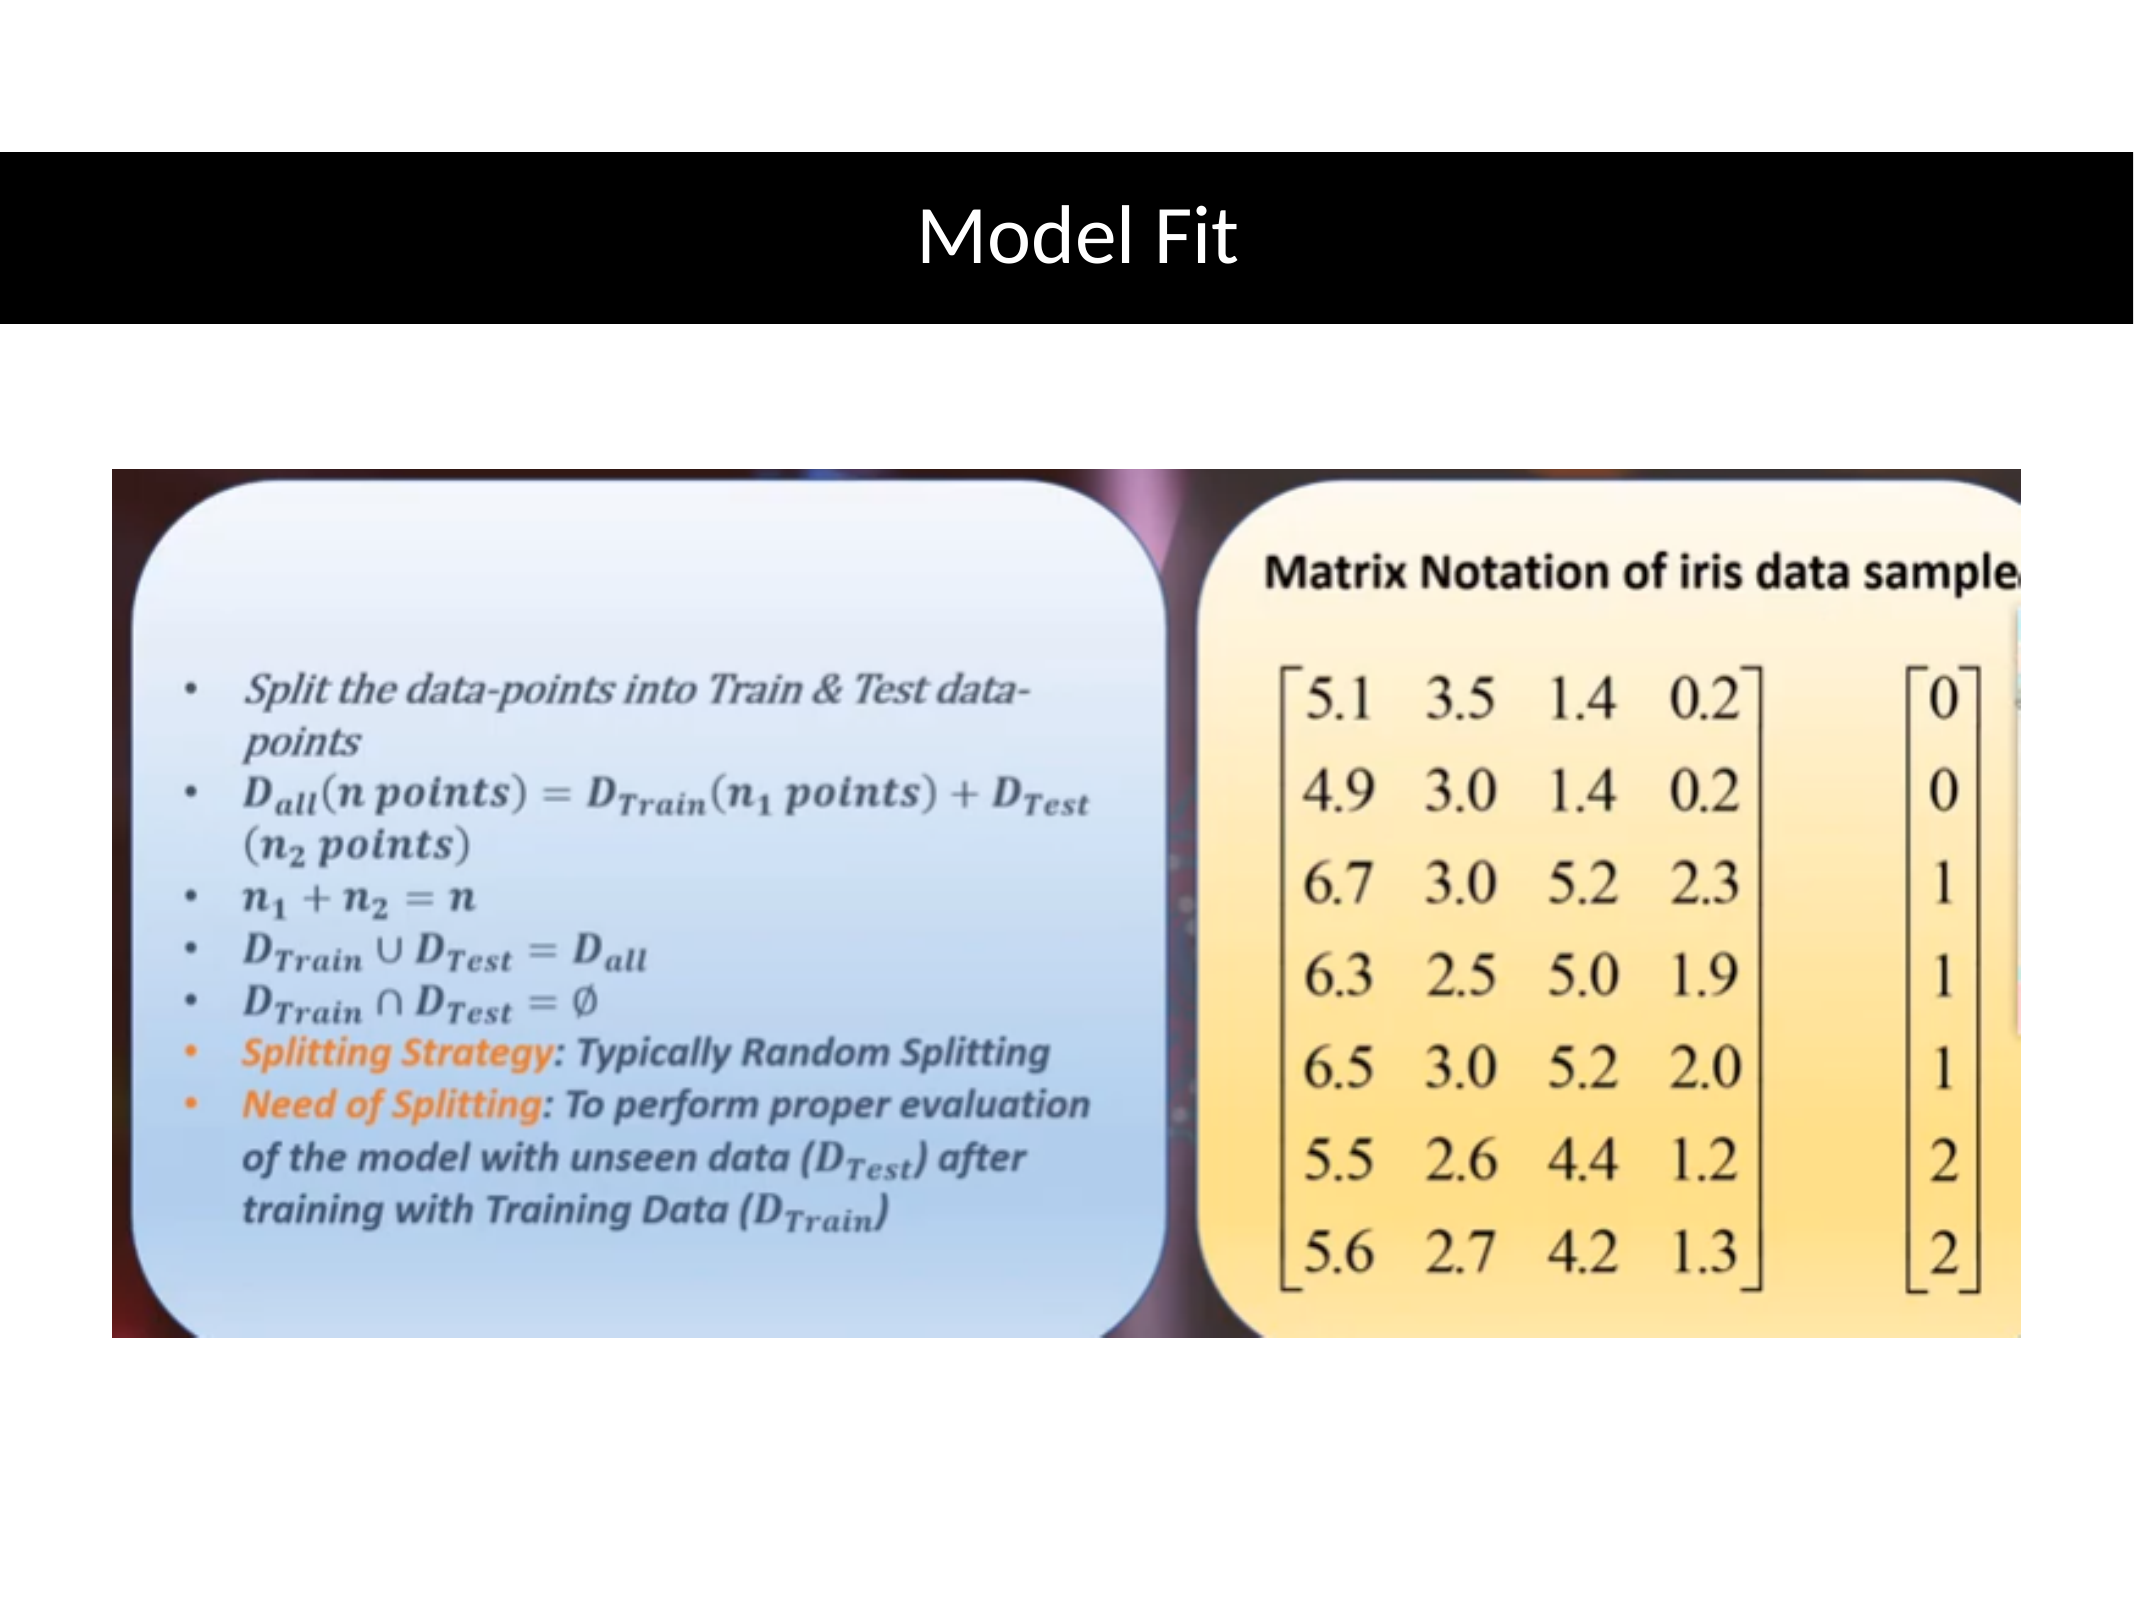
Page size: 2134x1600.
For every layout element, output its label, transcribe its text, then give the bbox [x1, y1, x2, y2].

title Model Fit [97, 150, 2060, 324]
text_box [0, 150, 2134, 326]
picture [112, 468, 2021, 1338]
